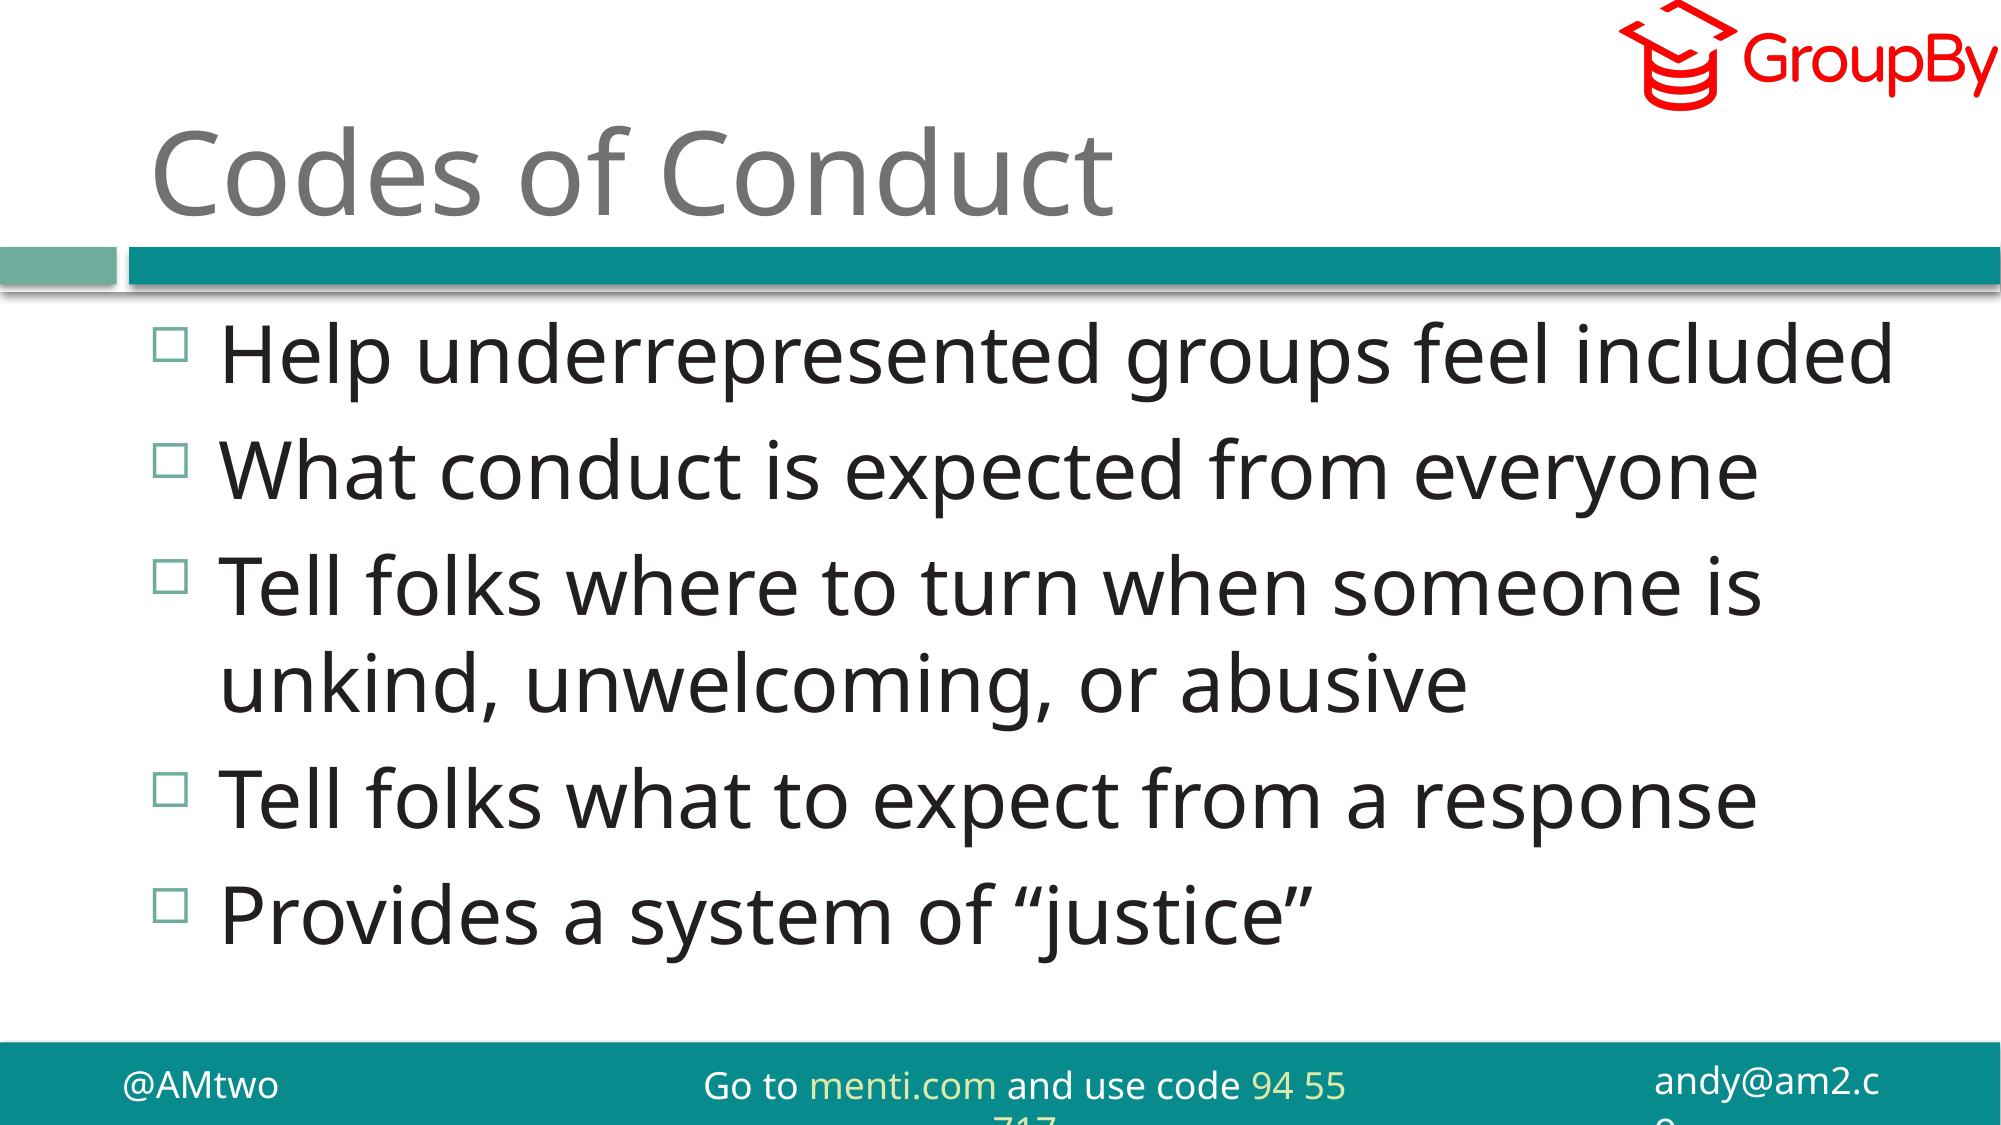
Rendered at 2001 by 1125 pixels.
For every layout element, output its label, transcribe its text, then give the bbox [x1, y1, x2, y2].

title Codes of Conduct [133, 25, 1917, 246]
list Help underrepresented groups feel included What conduct is expected from everyone Tell folks where to turn when someone is unkind, unwelcoming, or abusive Tell folks what to expect from a response Provides a system of “justice” [133, 295, 1918, 1028]
picture [1619, 0, 1998, 111]
